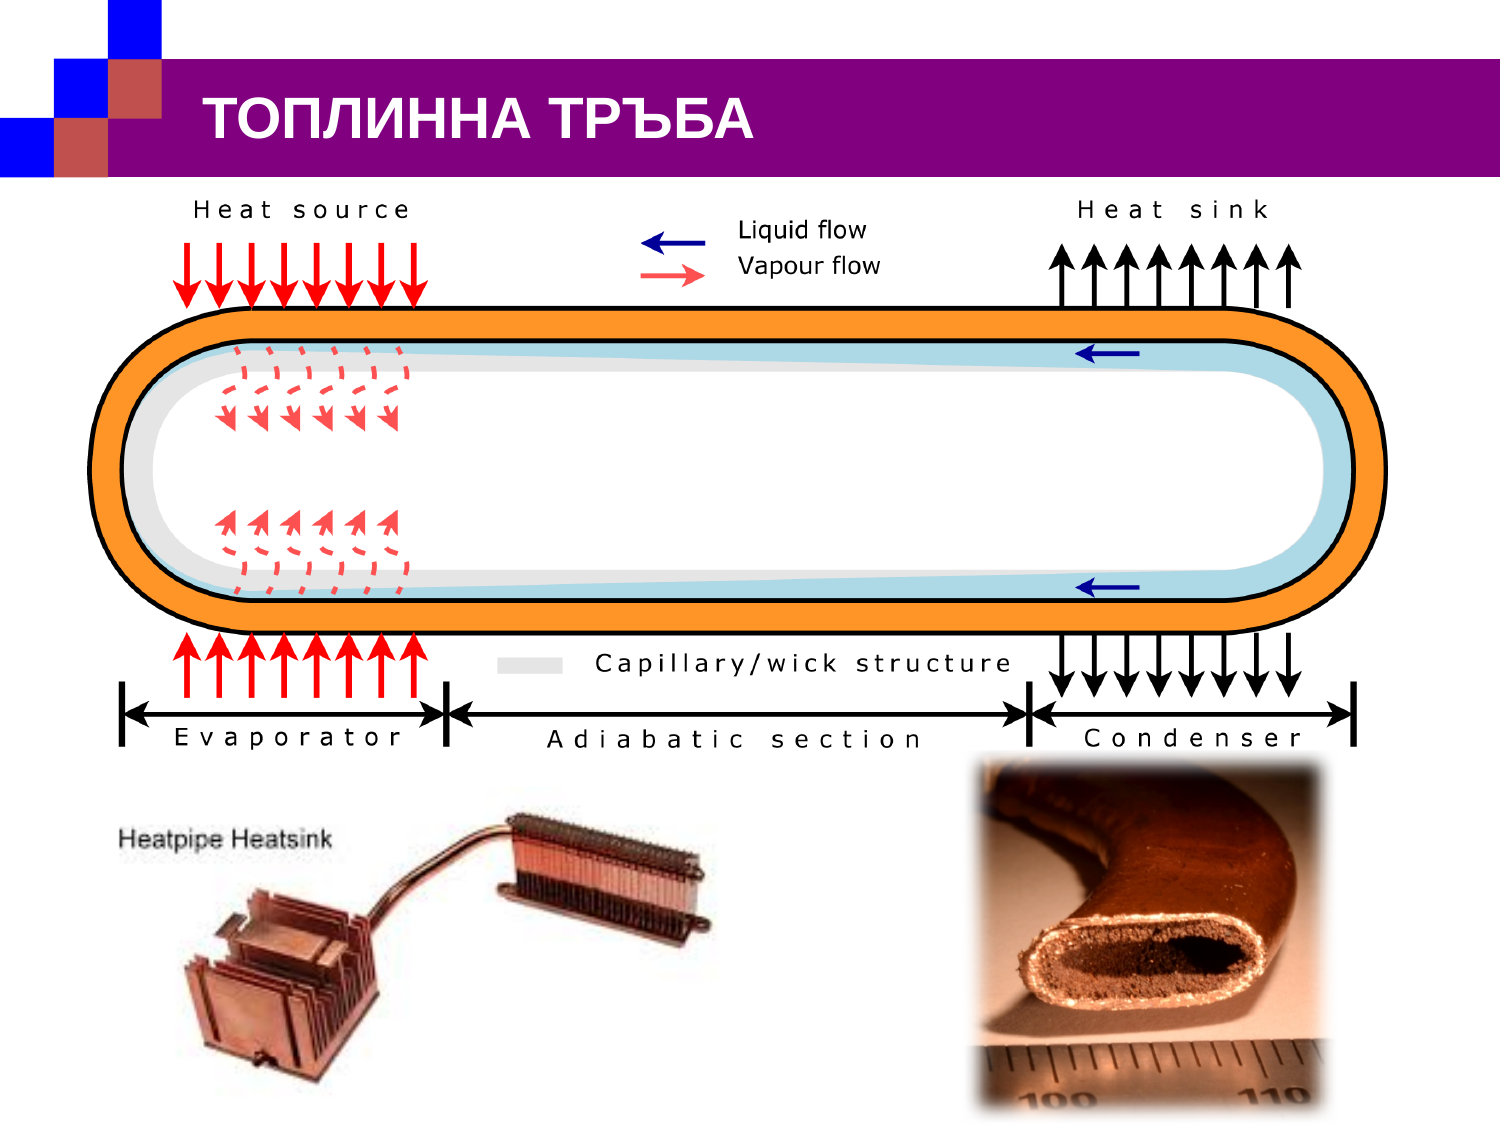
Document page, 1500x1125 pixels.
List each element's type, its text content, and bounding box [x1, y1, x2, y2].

title ТОПЛИННА ТРЪБА [187, 74, 1401, 156]
picture [24, 787, 951, 1103]
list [962, 758, 1338, 1125]
picture [87, 199, 1388, 750]
